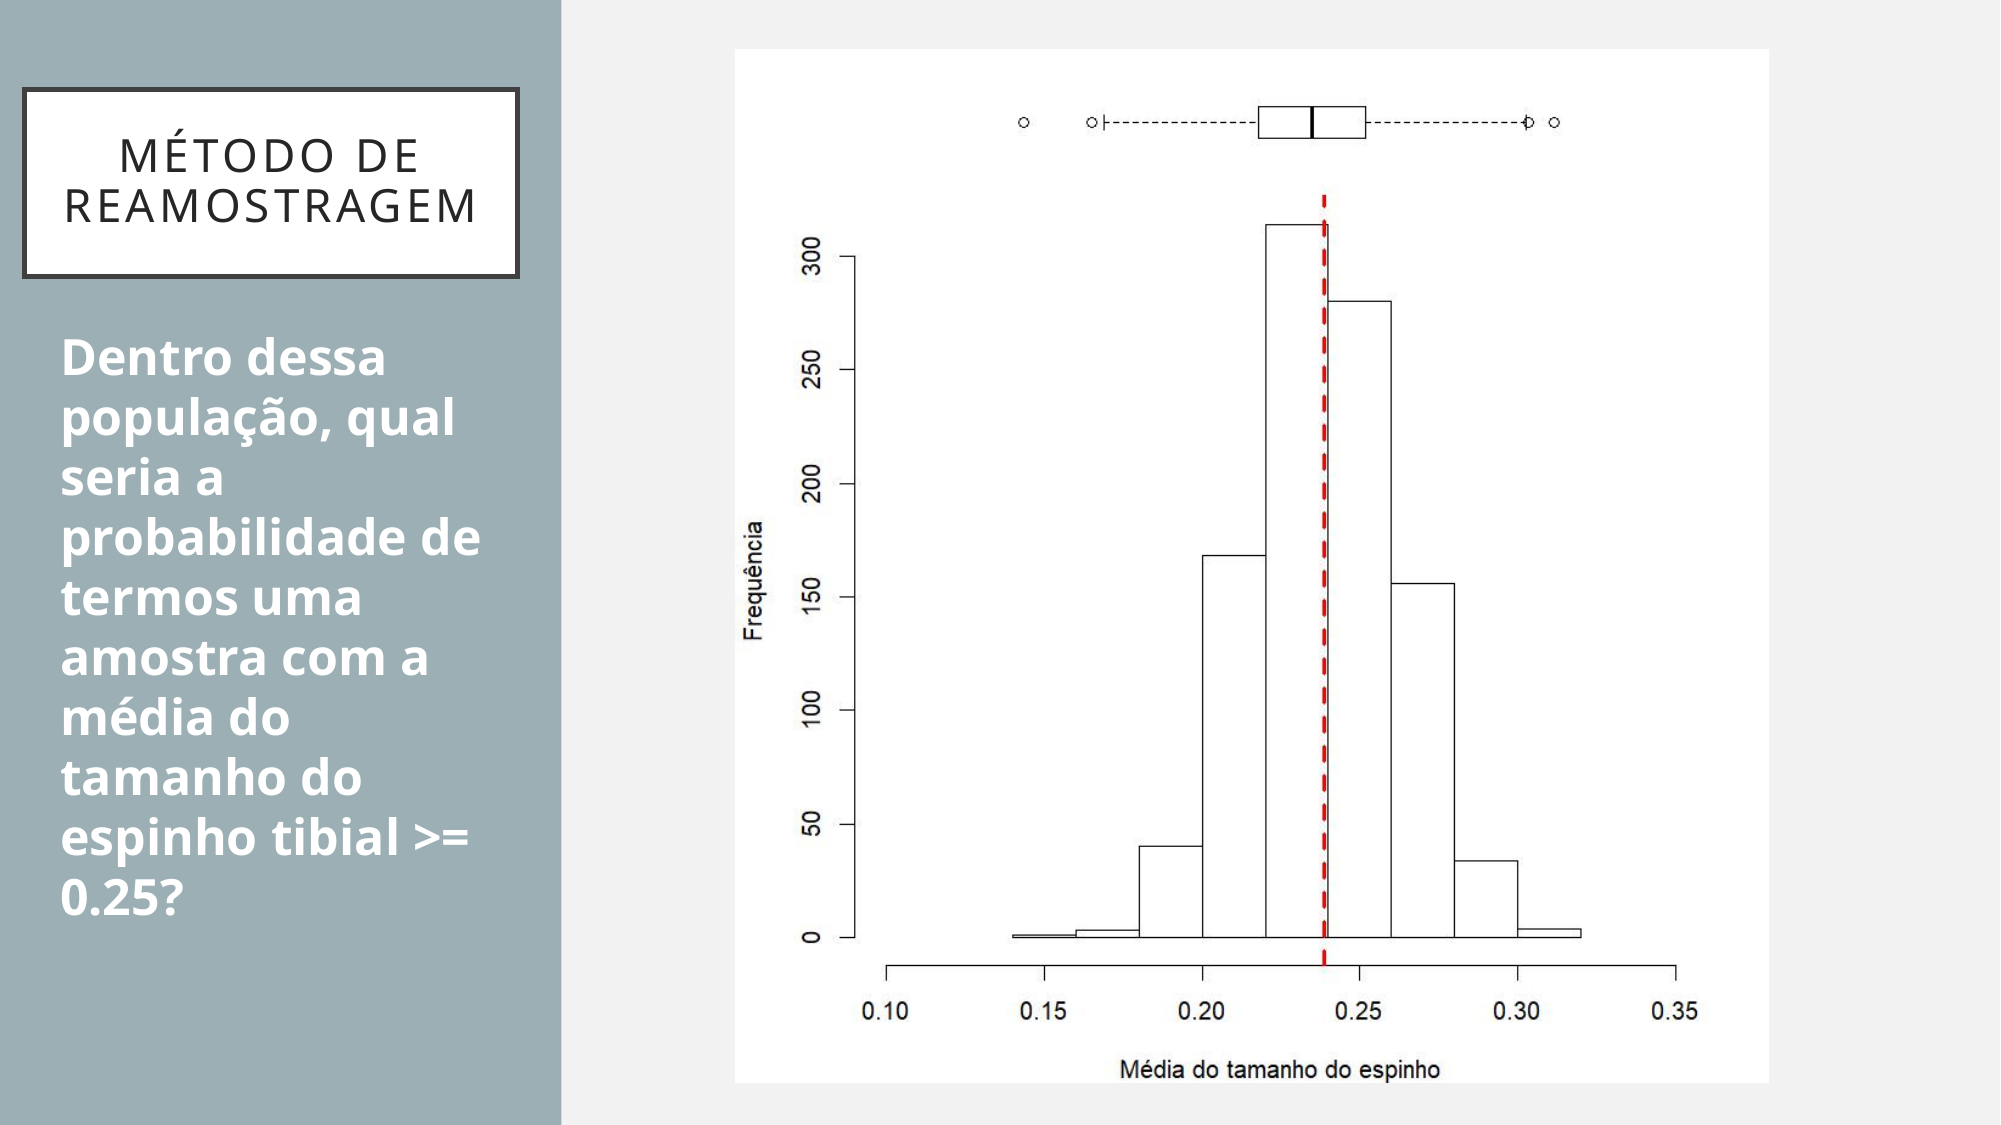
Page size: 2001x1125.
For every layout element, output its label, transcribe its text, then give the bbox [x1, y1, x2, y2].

title Método de reamostragem [22, 87, 520, 279]
list Dentro dessa população, qual seria a probabilidade de termos uma amostra com a média do tamanho do espinho tibial >= 0.25? [24, 317, 518, 1083]
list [735, 49, 1769, 1083]
